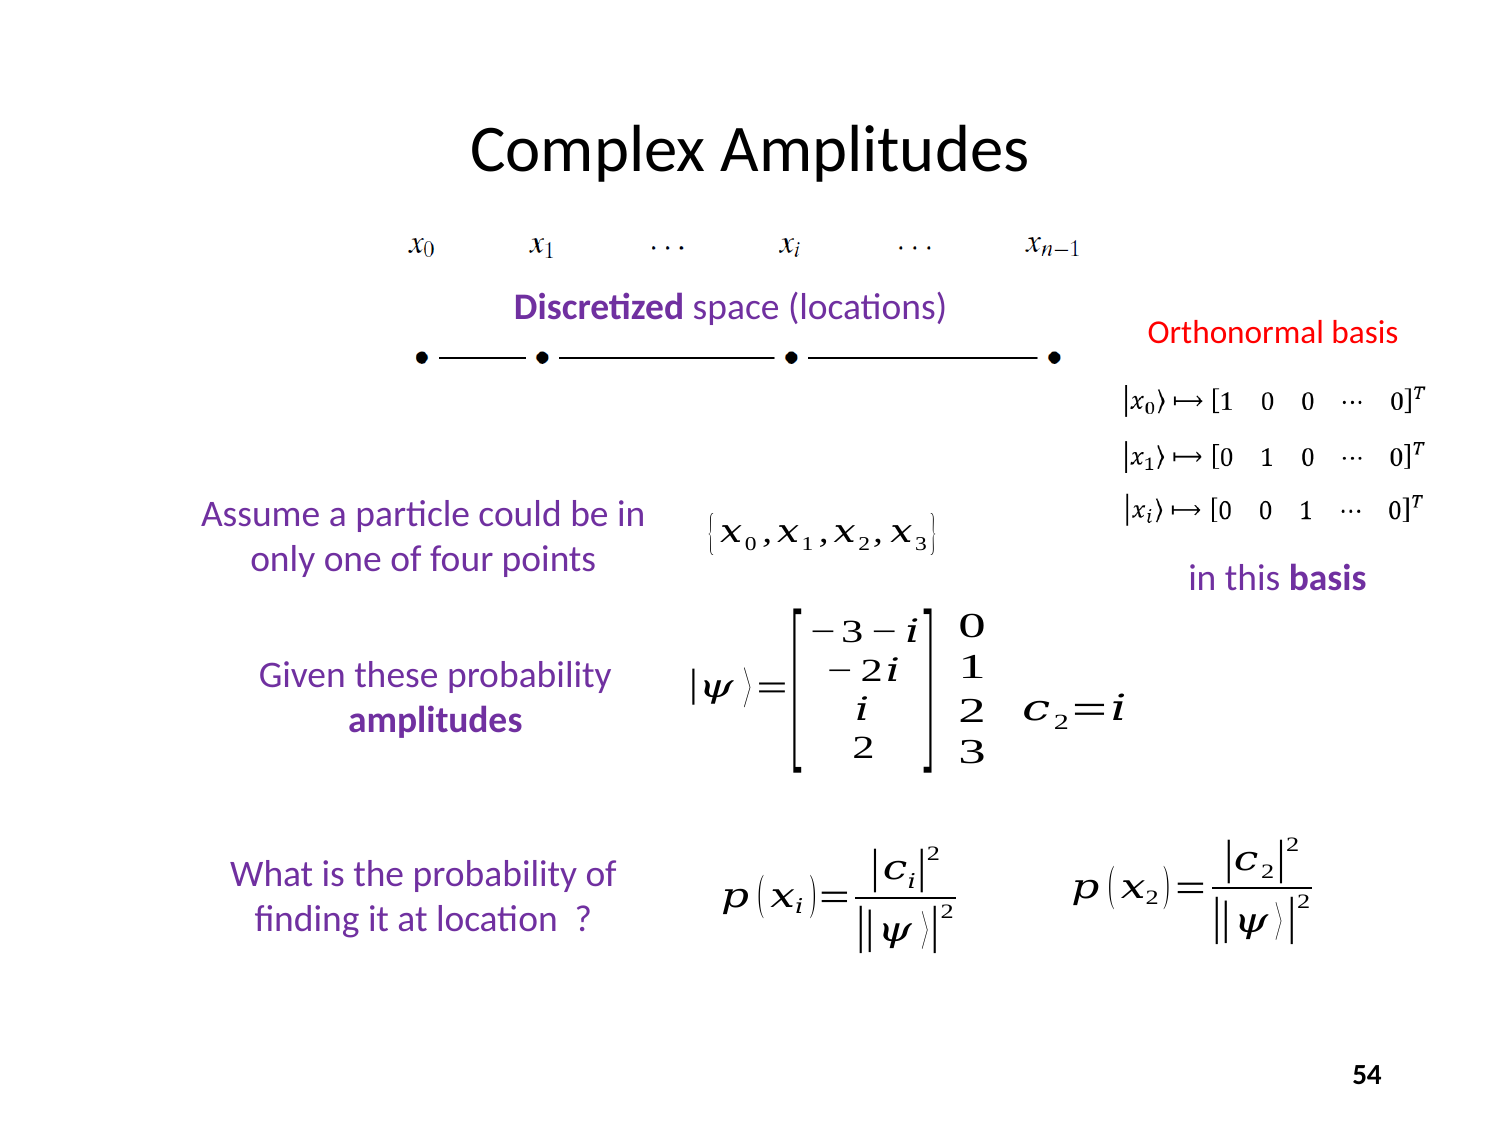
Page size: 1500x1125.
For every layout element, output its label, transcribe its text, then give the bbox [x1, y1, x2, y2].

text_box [1094, 371, 1453, 607]
text_box Orthonormal basis [1123, 302, 1423, 358]
title Complex Amplitudes [103, 59, 1397, 241]
text_box Assume a particle could be in only one of four points [185, 481, 662, 587]
text_box Given these probability amplitudes [197, 642, 674, 748]
picture [394, 217, 1106, 379]
slide_number 54 [1059, 1042, 1397, 1103]
